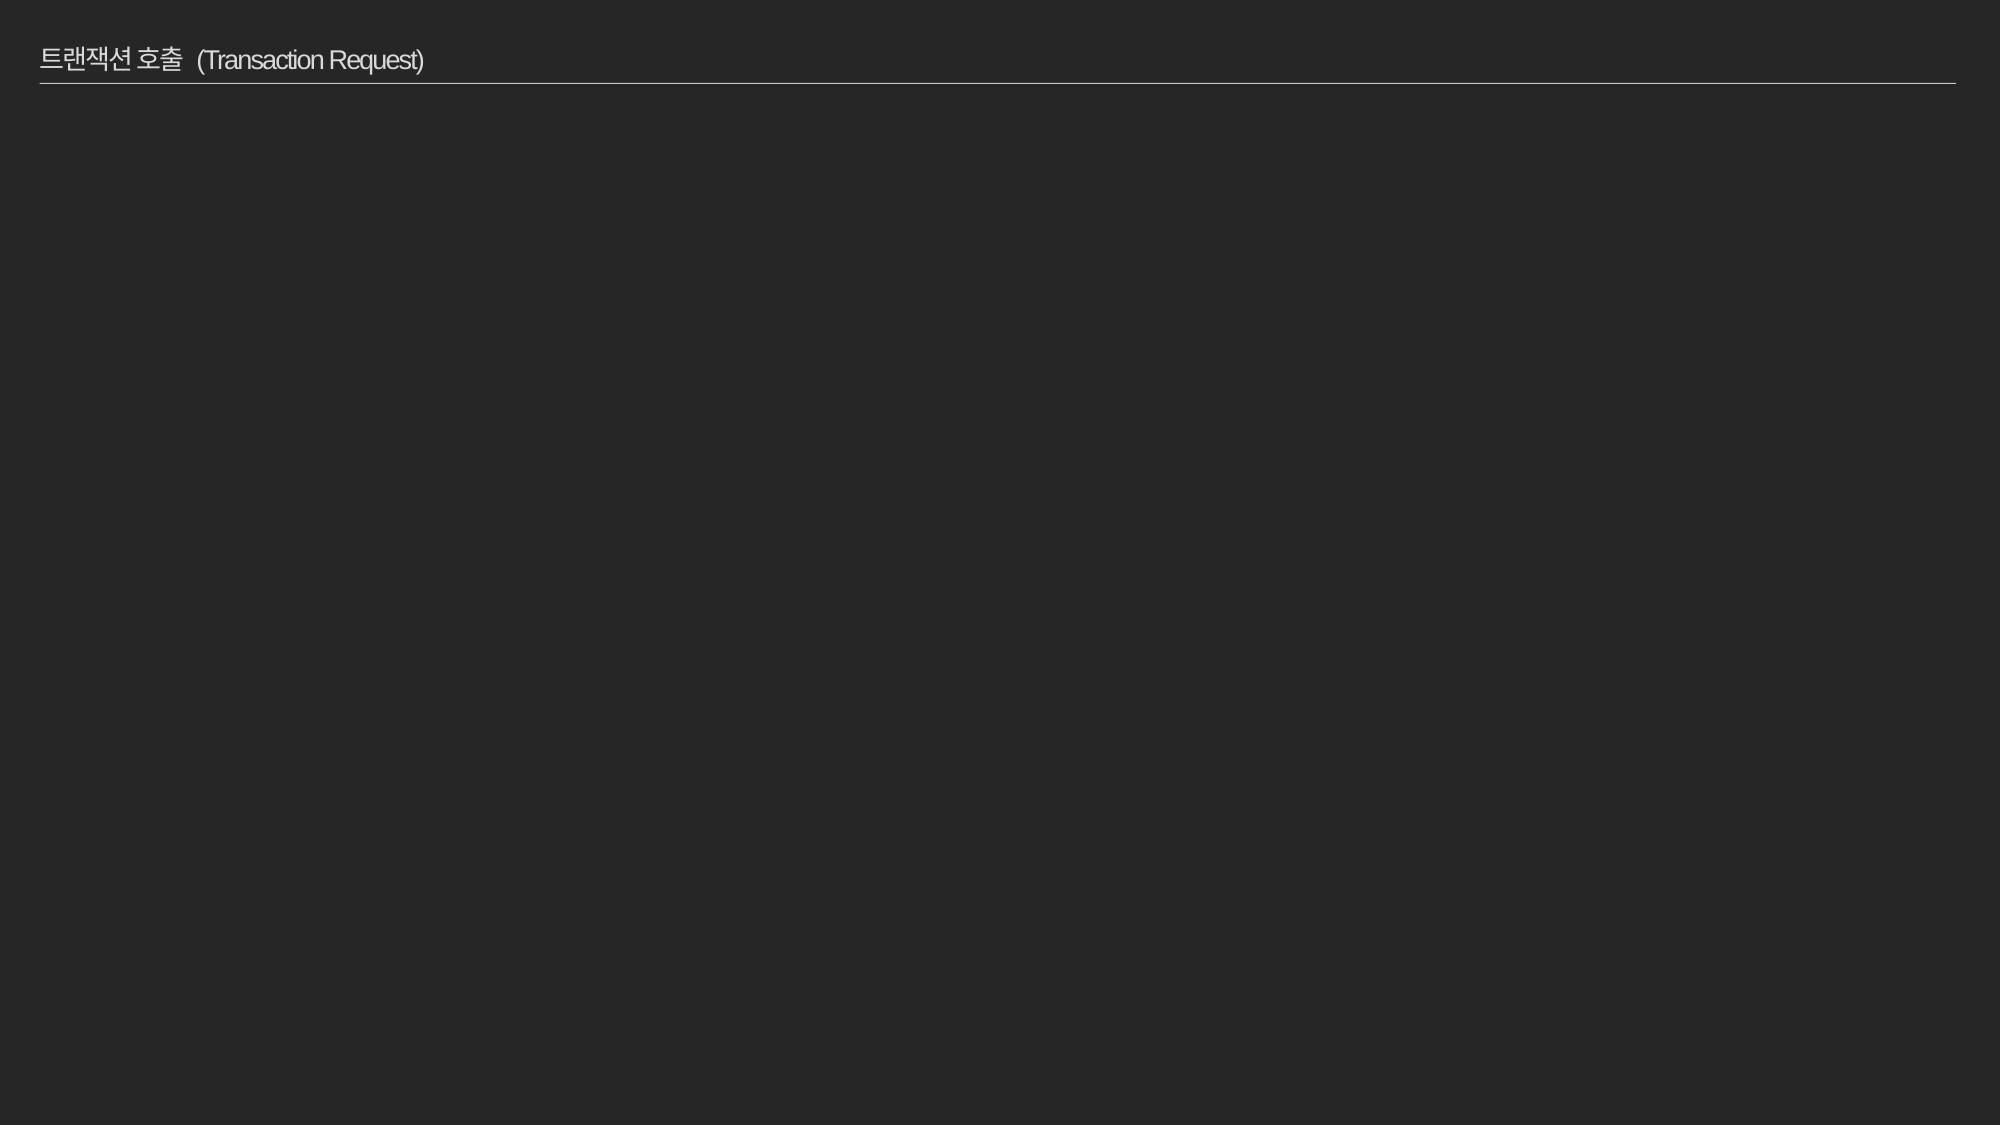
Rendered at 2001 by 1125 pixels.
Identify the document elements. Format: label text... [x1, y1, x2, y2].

title 트랜잭션 호출 (Transaction Request) [39, 31, 1961, 84]
